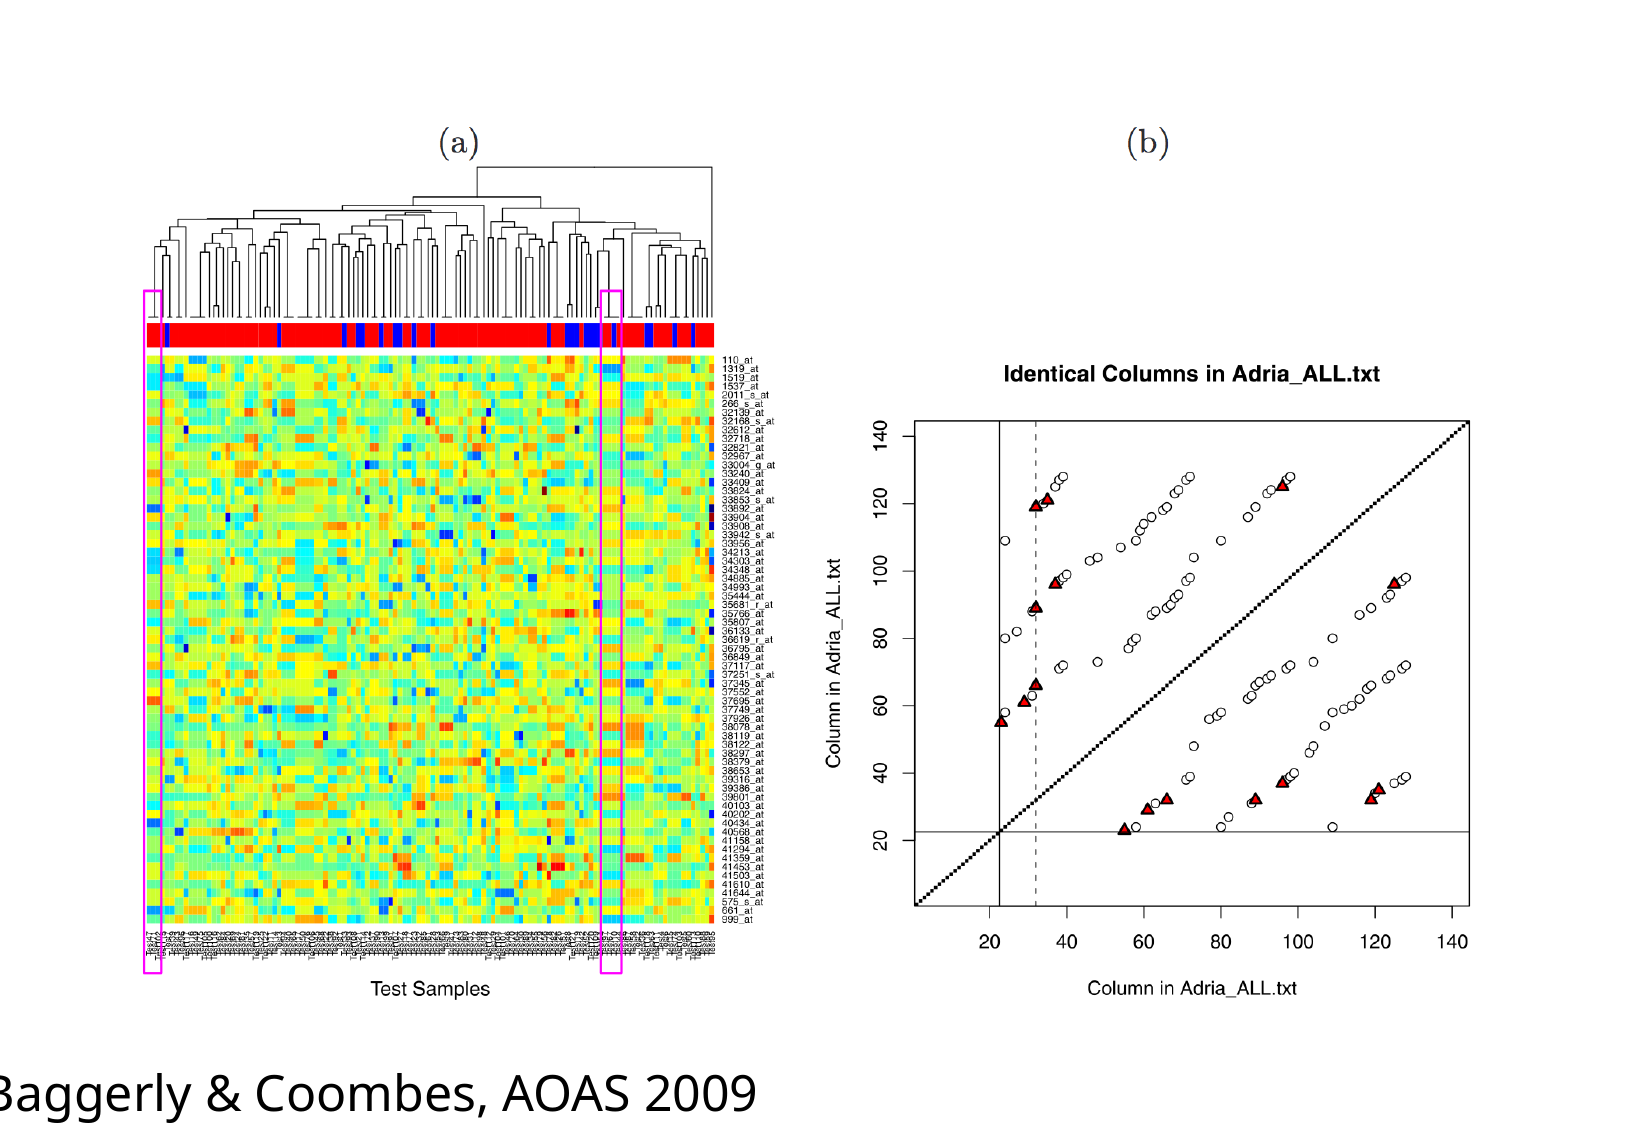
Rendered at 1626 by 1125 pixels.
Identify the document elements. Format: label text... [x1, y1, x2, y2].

picture [104, 103, 1521, 1022]
text_box Baggerly & Coombes, AOAS 2009 [0, 1053, 774, 1125]
